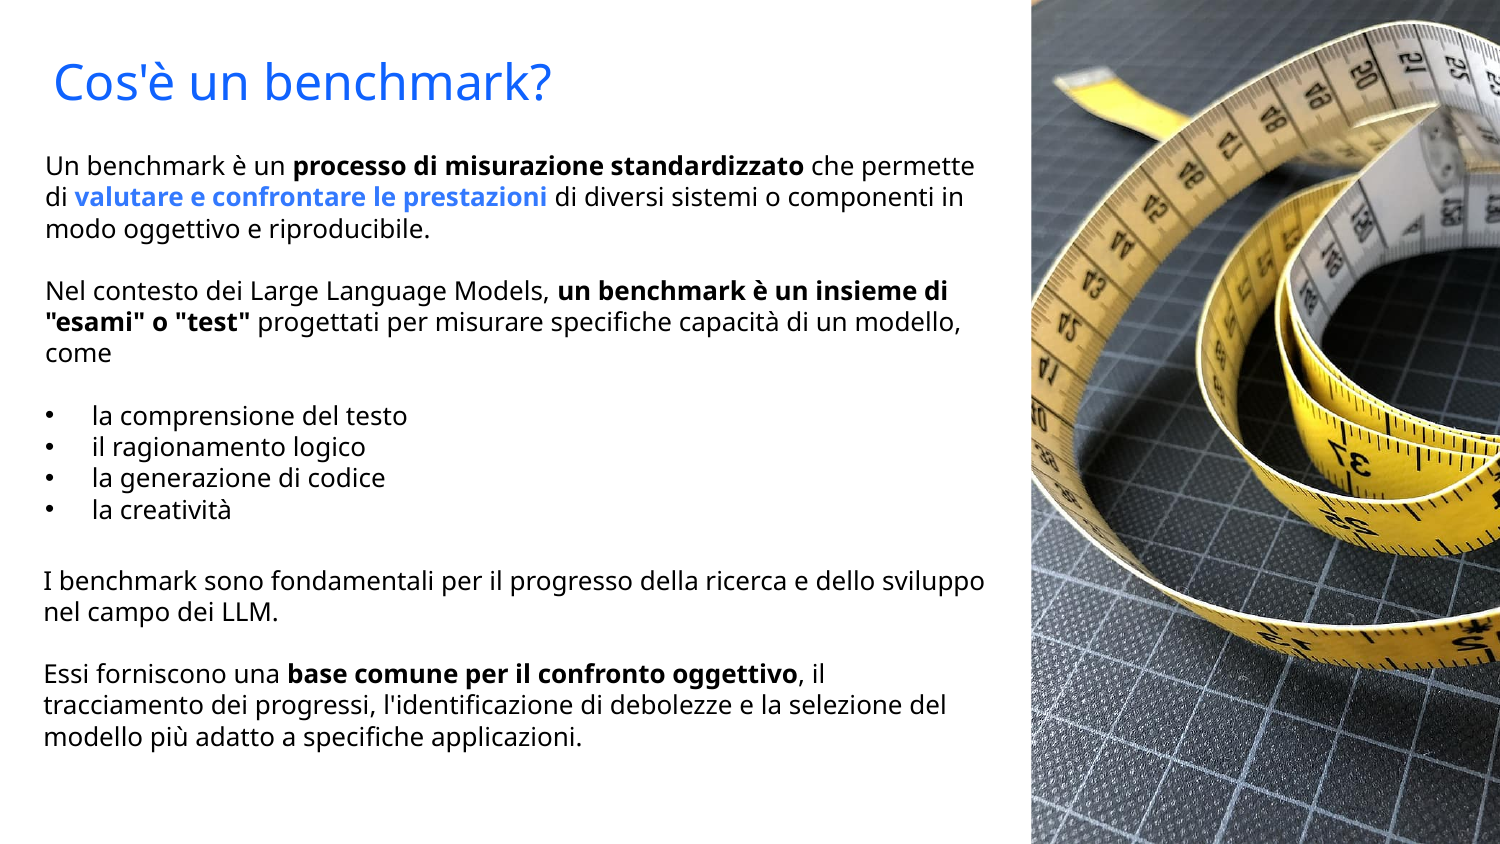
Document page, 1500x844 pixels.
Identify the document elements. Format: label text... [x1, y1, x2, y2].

text_box I benchmark sono fondamentali per il progresso della ricerca e dello sviluppo nel campo dei LLM. Essi forniscono una base comune per il confronto oggettivo, il tracciamento dei progressi, l'identificazione di debolezze e la selezione del modello più adatto a specifiche applicazioni. [28, 556, 1008, 759]
picture [1031, 0, 1500, 844]
text_box Un benchmark è un processo di misurazione standardizzato che permette di valutare e confrontare le prestazioni di diversi sistemi o componenti in modo oggettivo e riproducibile. Nel contesto dei Large Language Models, un benchmark è un insieme di "esami" o "test" progettati per misurare specifiche capacità di un modello, come la comprensione del testo il ragionamento logico la generazione di codice la creatività [45, 149, 992, 525]
text_box Cos'è un benchmark? [53, 50, 566, 111]
